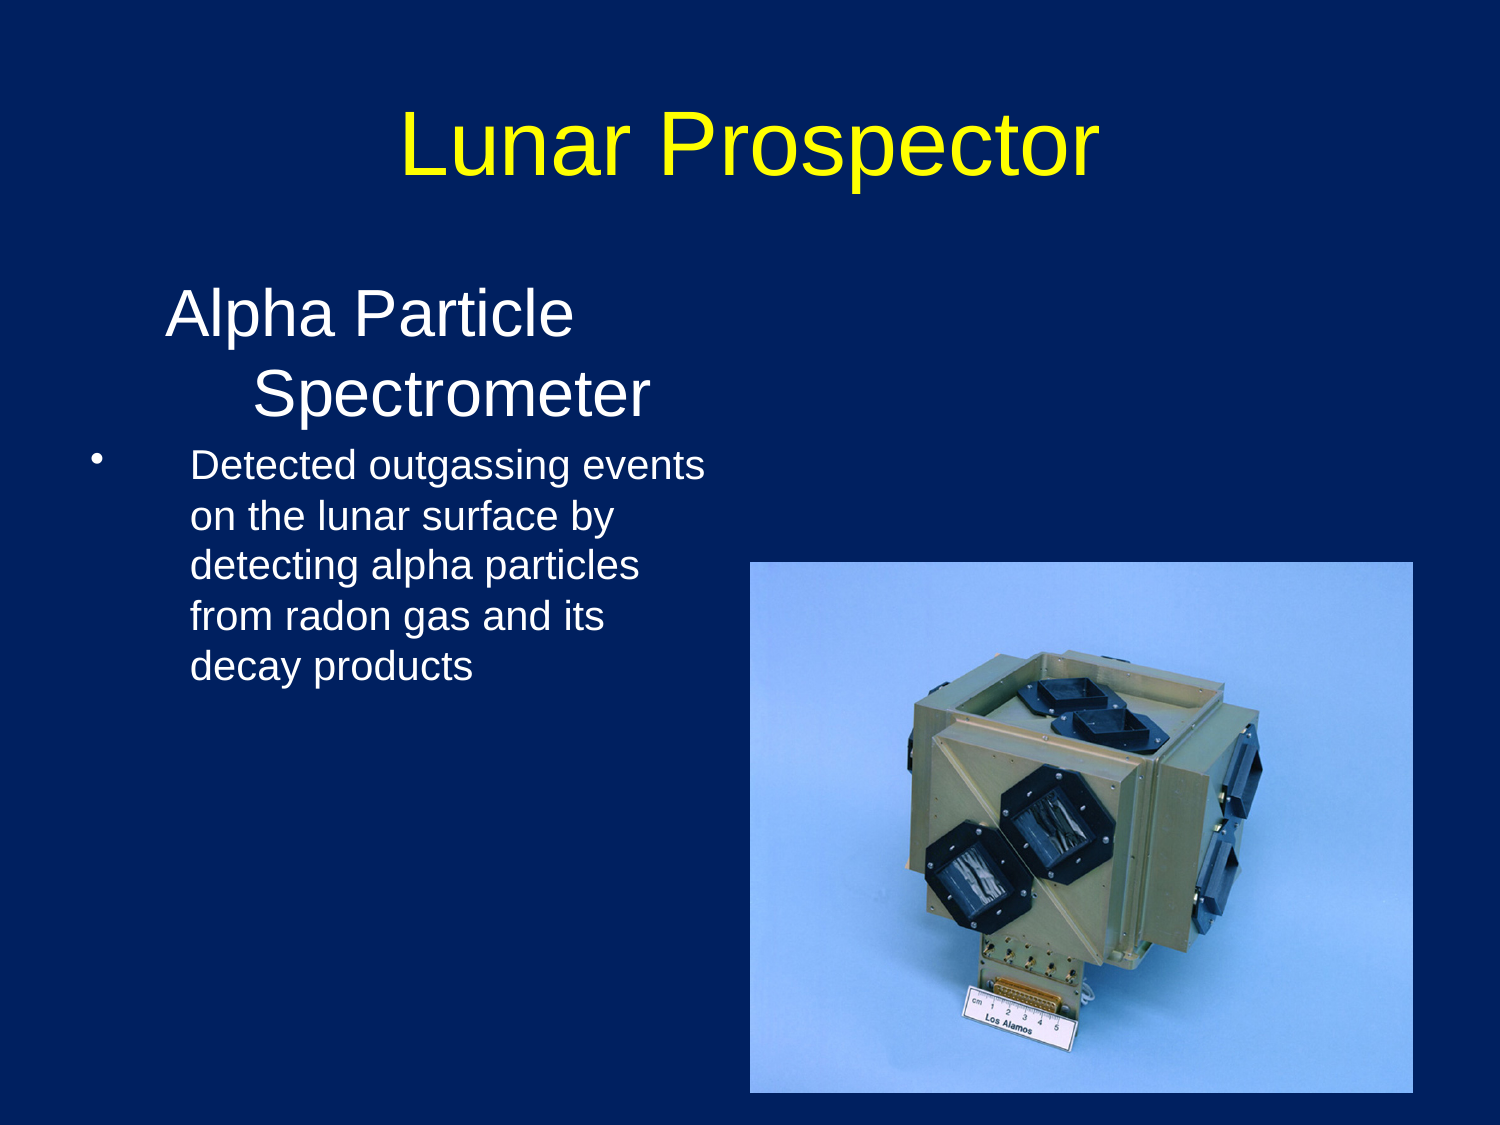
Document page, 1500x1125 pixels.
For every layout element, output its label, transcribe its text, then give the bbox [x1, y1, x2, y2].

list Alpha Particle Spectrometer Detected outgassing events on the lunar surface by detecting alpha particles from radon gas and its decay products [75, 262, 738, 1005]
title Lunar Prospector [75, 45, 1425, 233]
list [749, 561, 1413, 1093]
